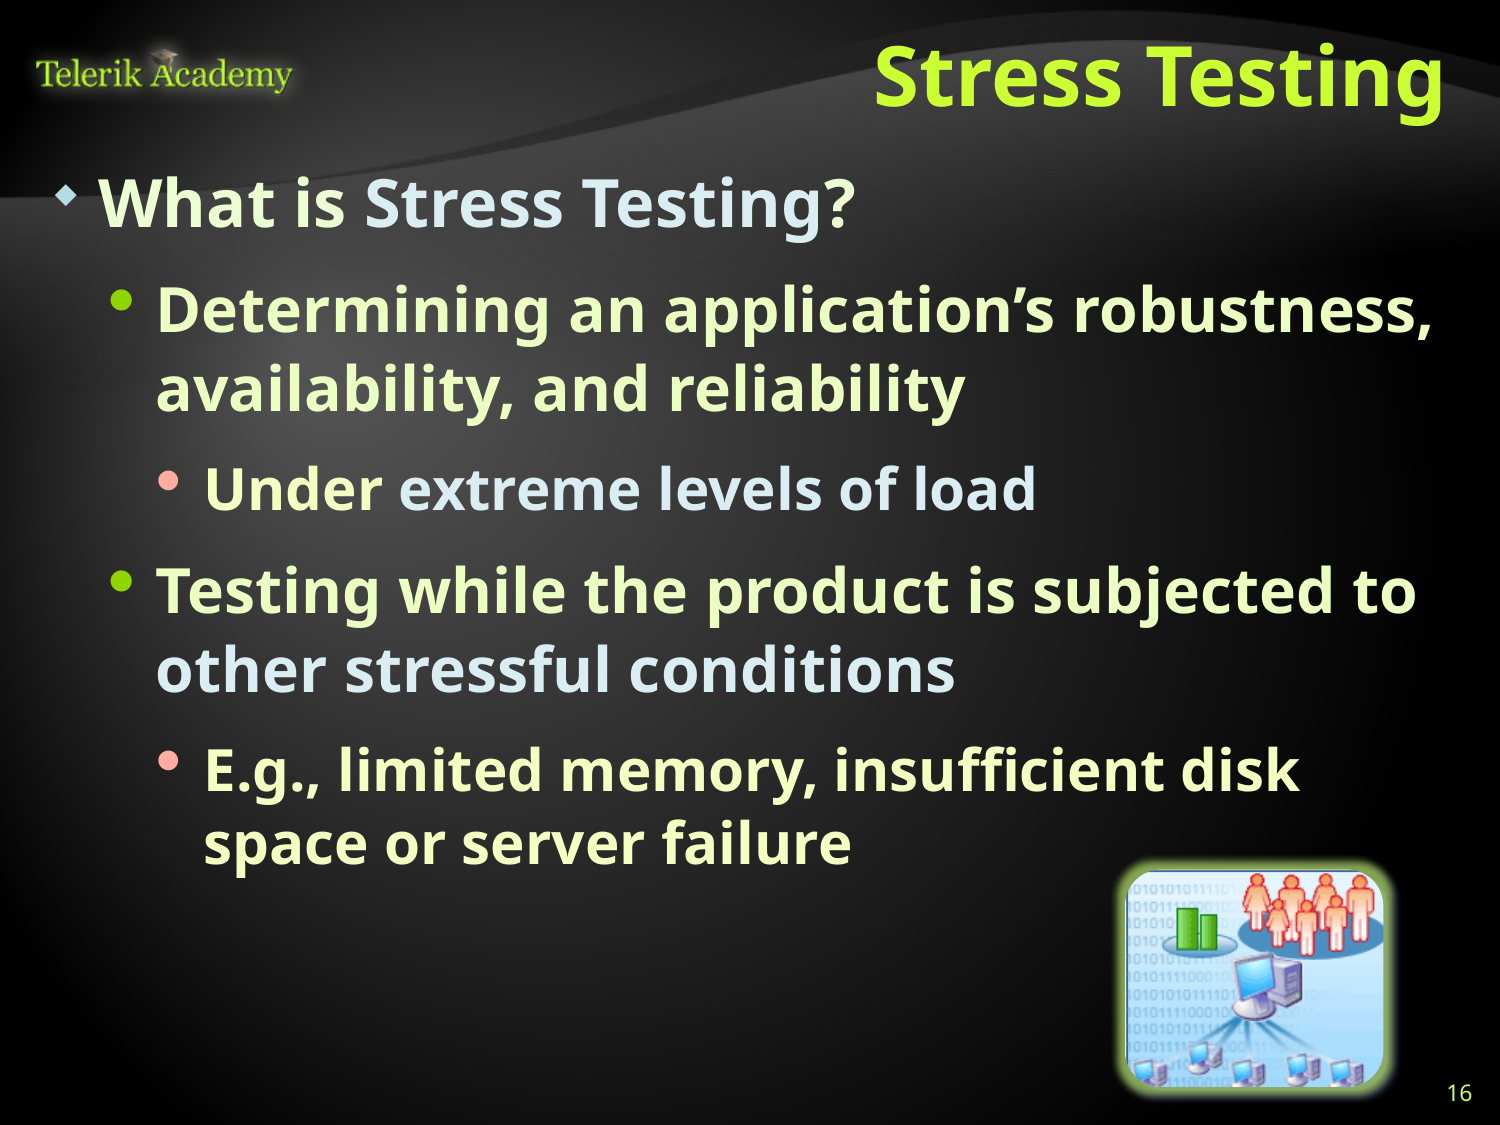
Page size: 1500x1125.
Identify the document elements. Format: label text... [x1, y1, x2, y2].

picture [0, 0, 1500, 1125]
slide_number 16 [1412, 1074, 1488, 1113]
list What is Stress Testing? Determining an application’s robustness, availability, and reliability Under extreme levels of load Testing while the product is subjected to other stressful conditions E.g., limited memory, insufficient disk space or server failure [37, 149, 1463, 1100]
title Stress Testing [300, 12, 1463, 149]
